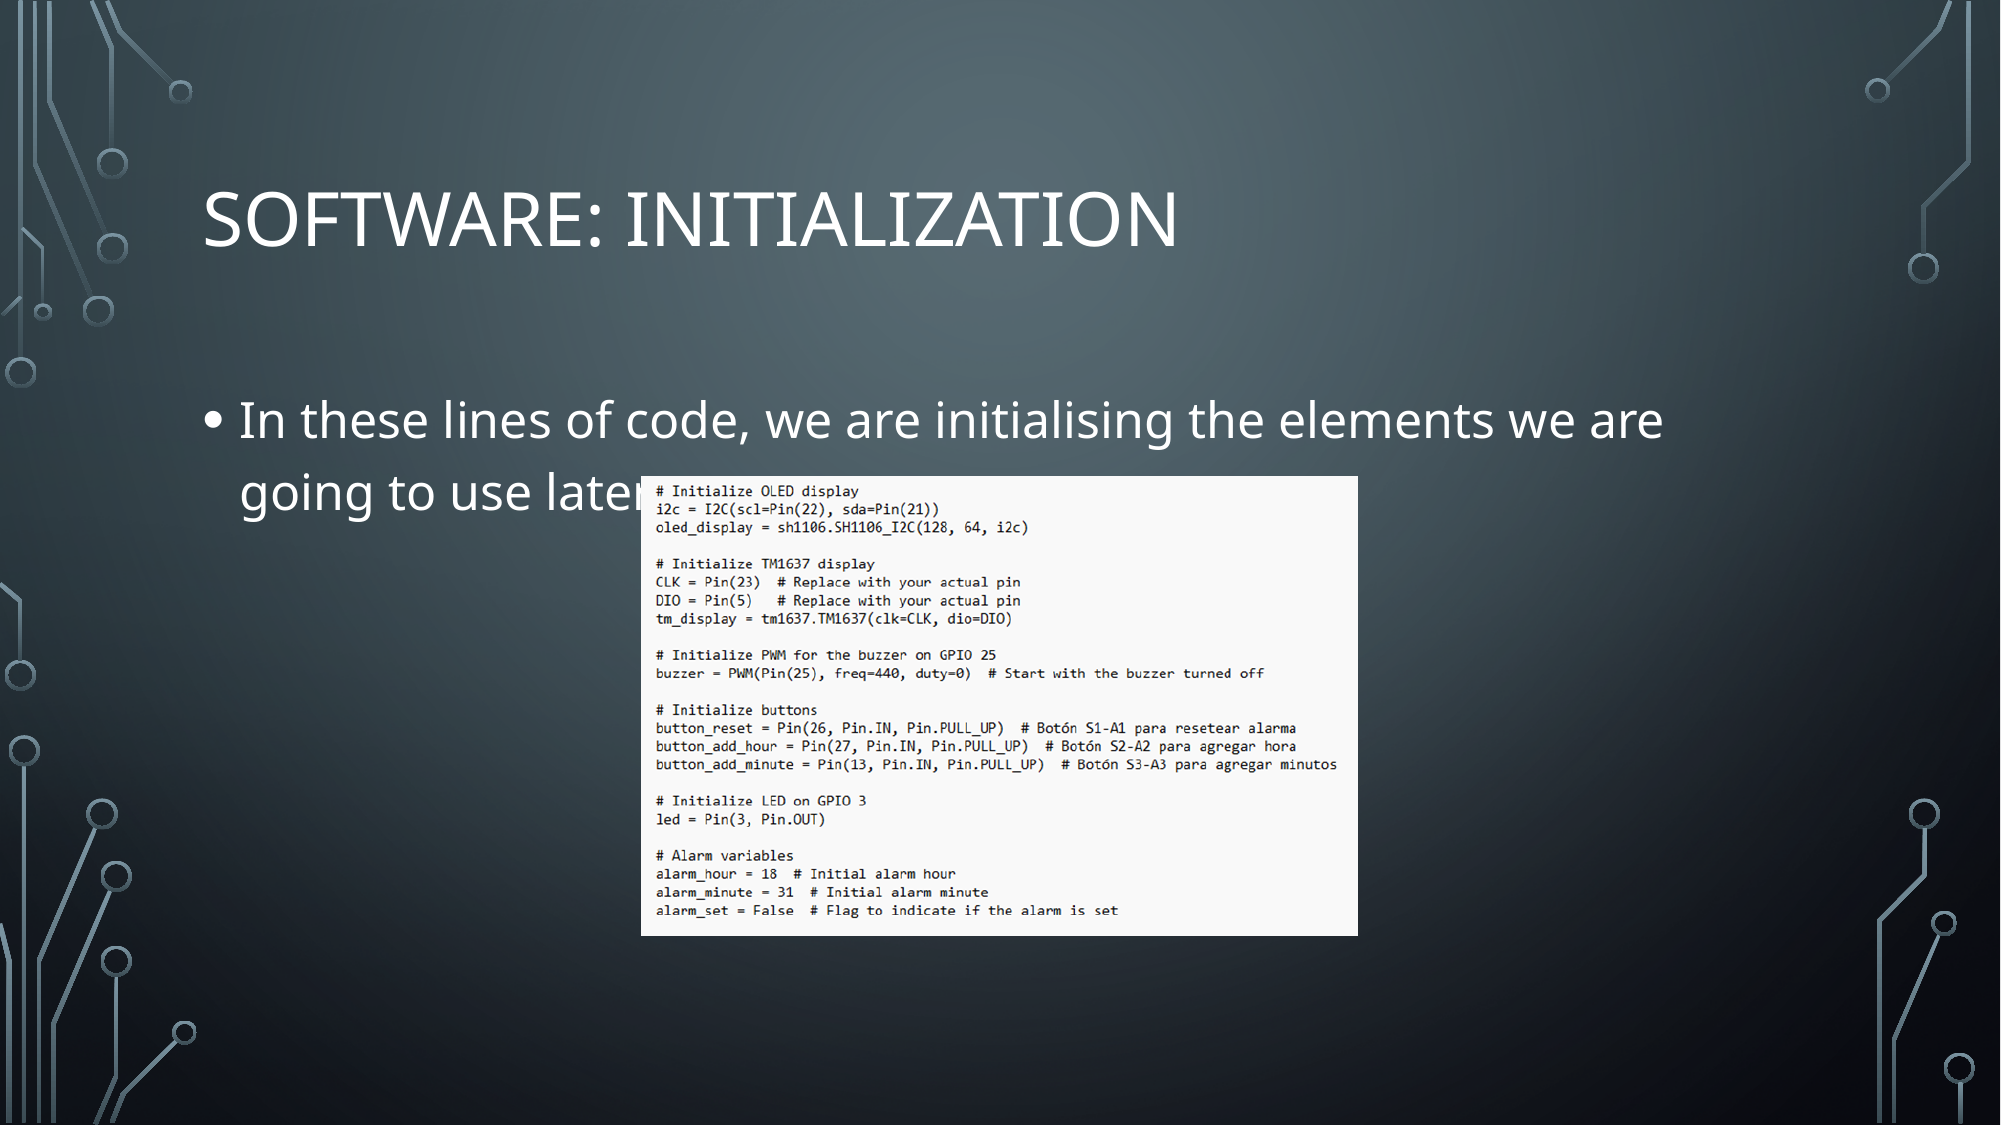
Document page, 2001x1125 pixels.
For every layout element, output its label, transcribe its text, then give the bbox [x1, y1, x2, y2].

title Software: Initialization [187, 101, 1813, 344]
list In these lines of code, we are initialising the elements we are going to use later [187, 369, 1813, 950]
picture [641, 475, 1358, 936]
